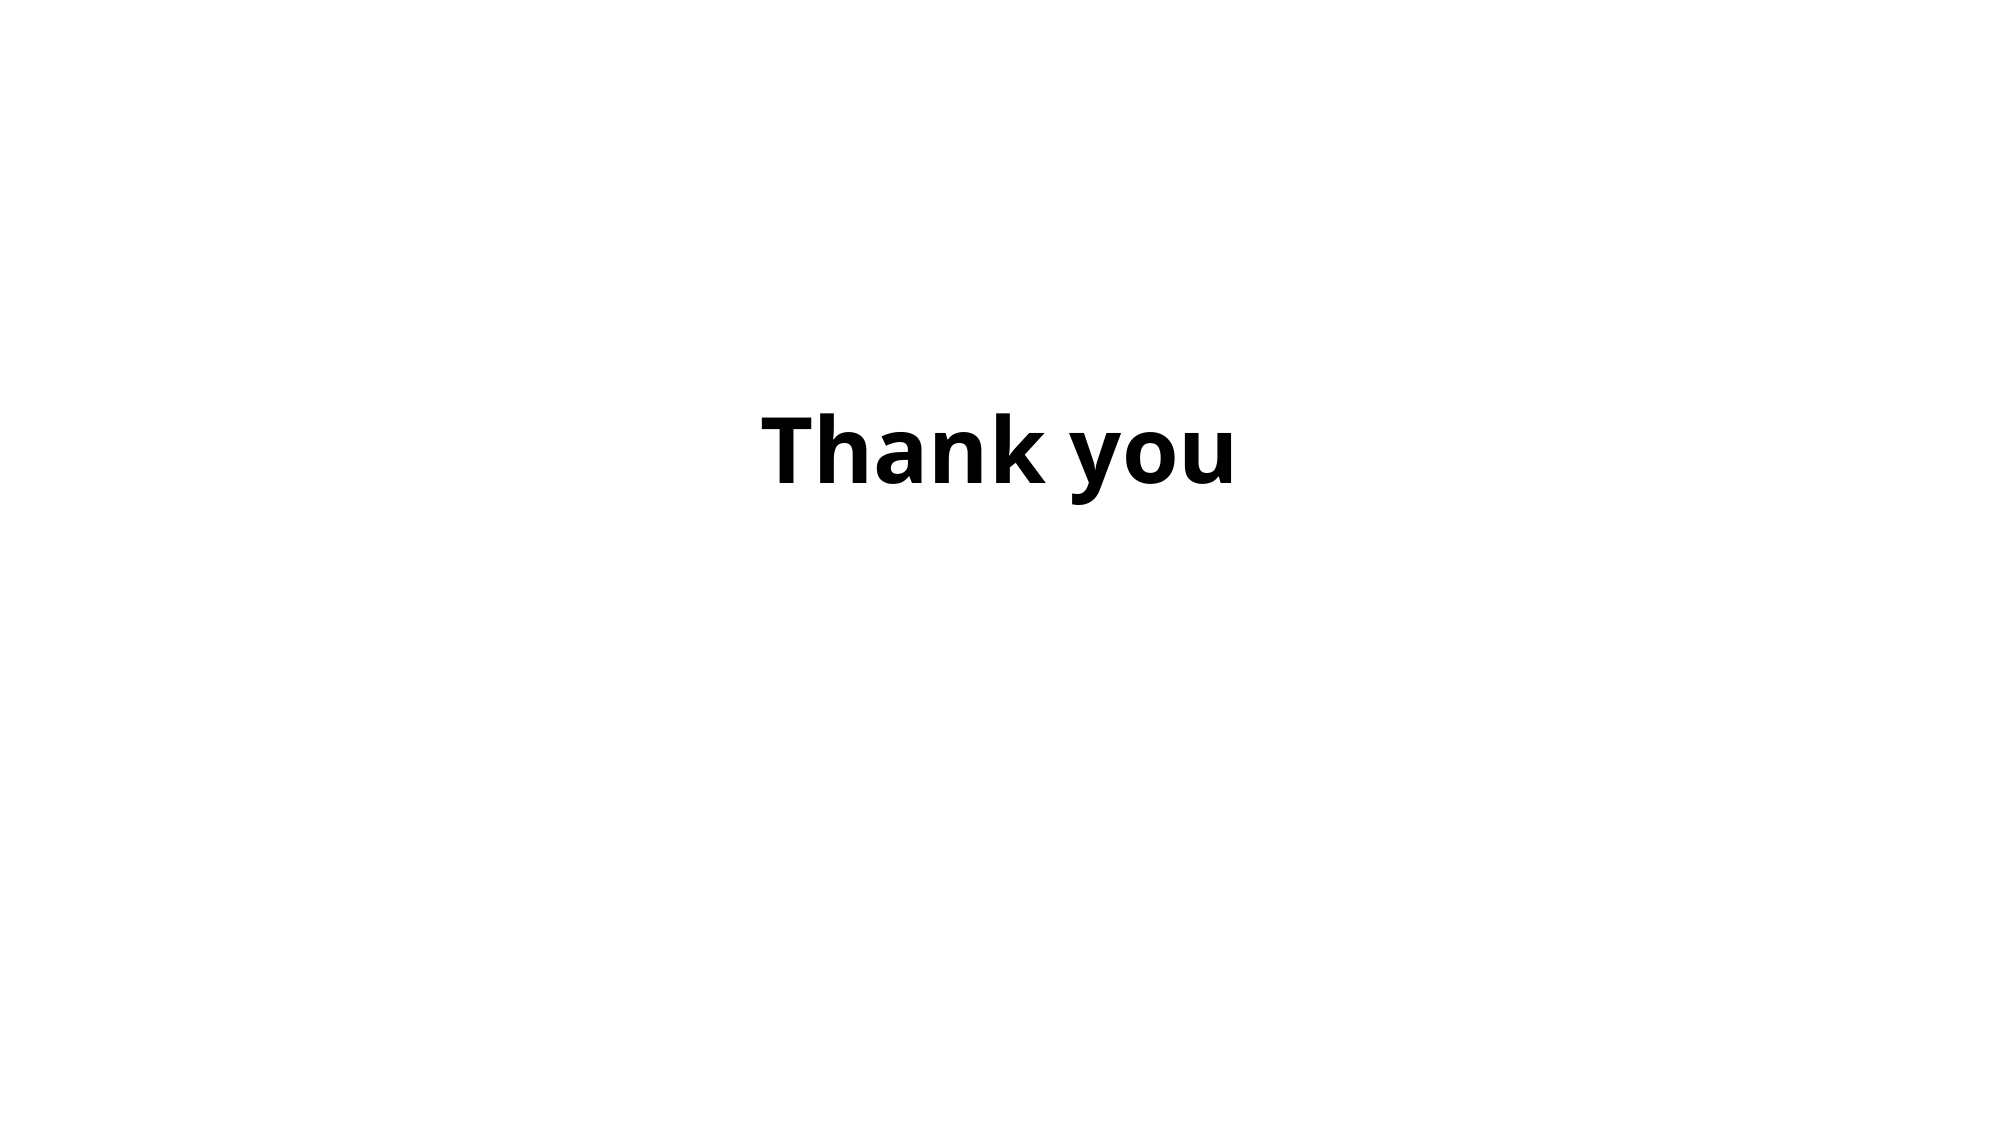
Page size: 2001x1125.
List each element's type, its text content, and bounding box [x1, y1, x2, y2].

title Thank you [137, 345, 1863, 563]
